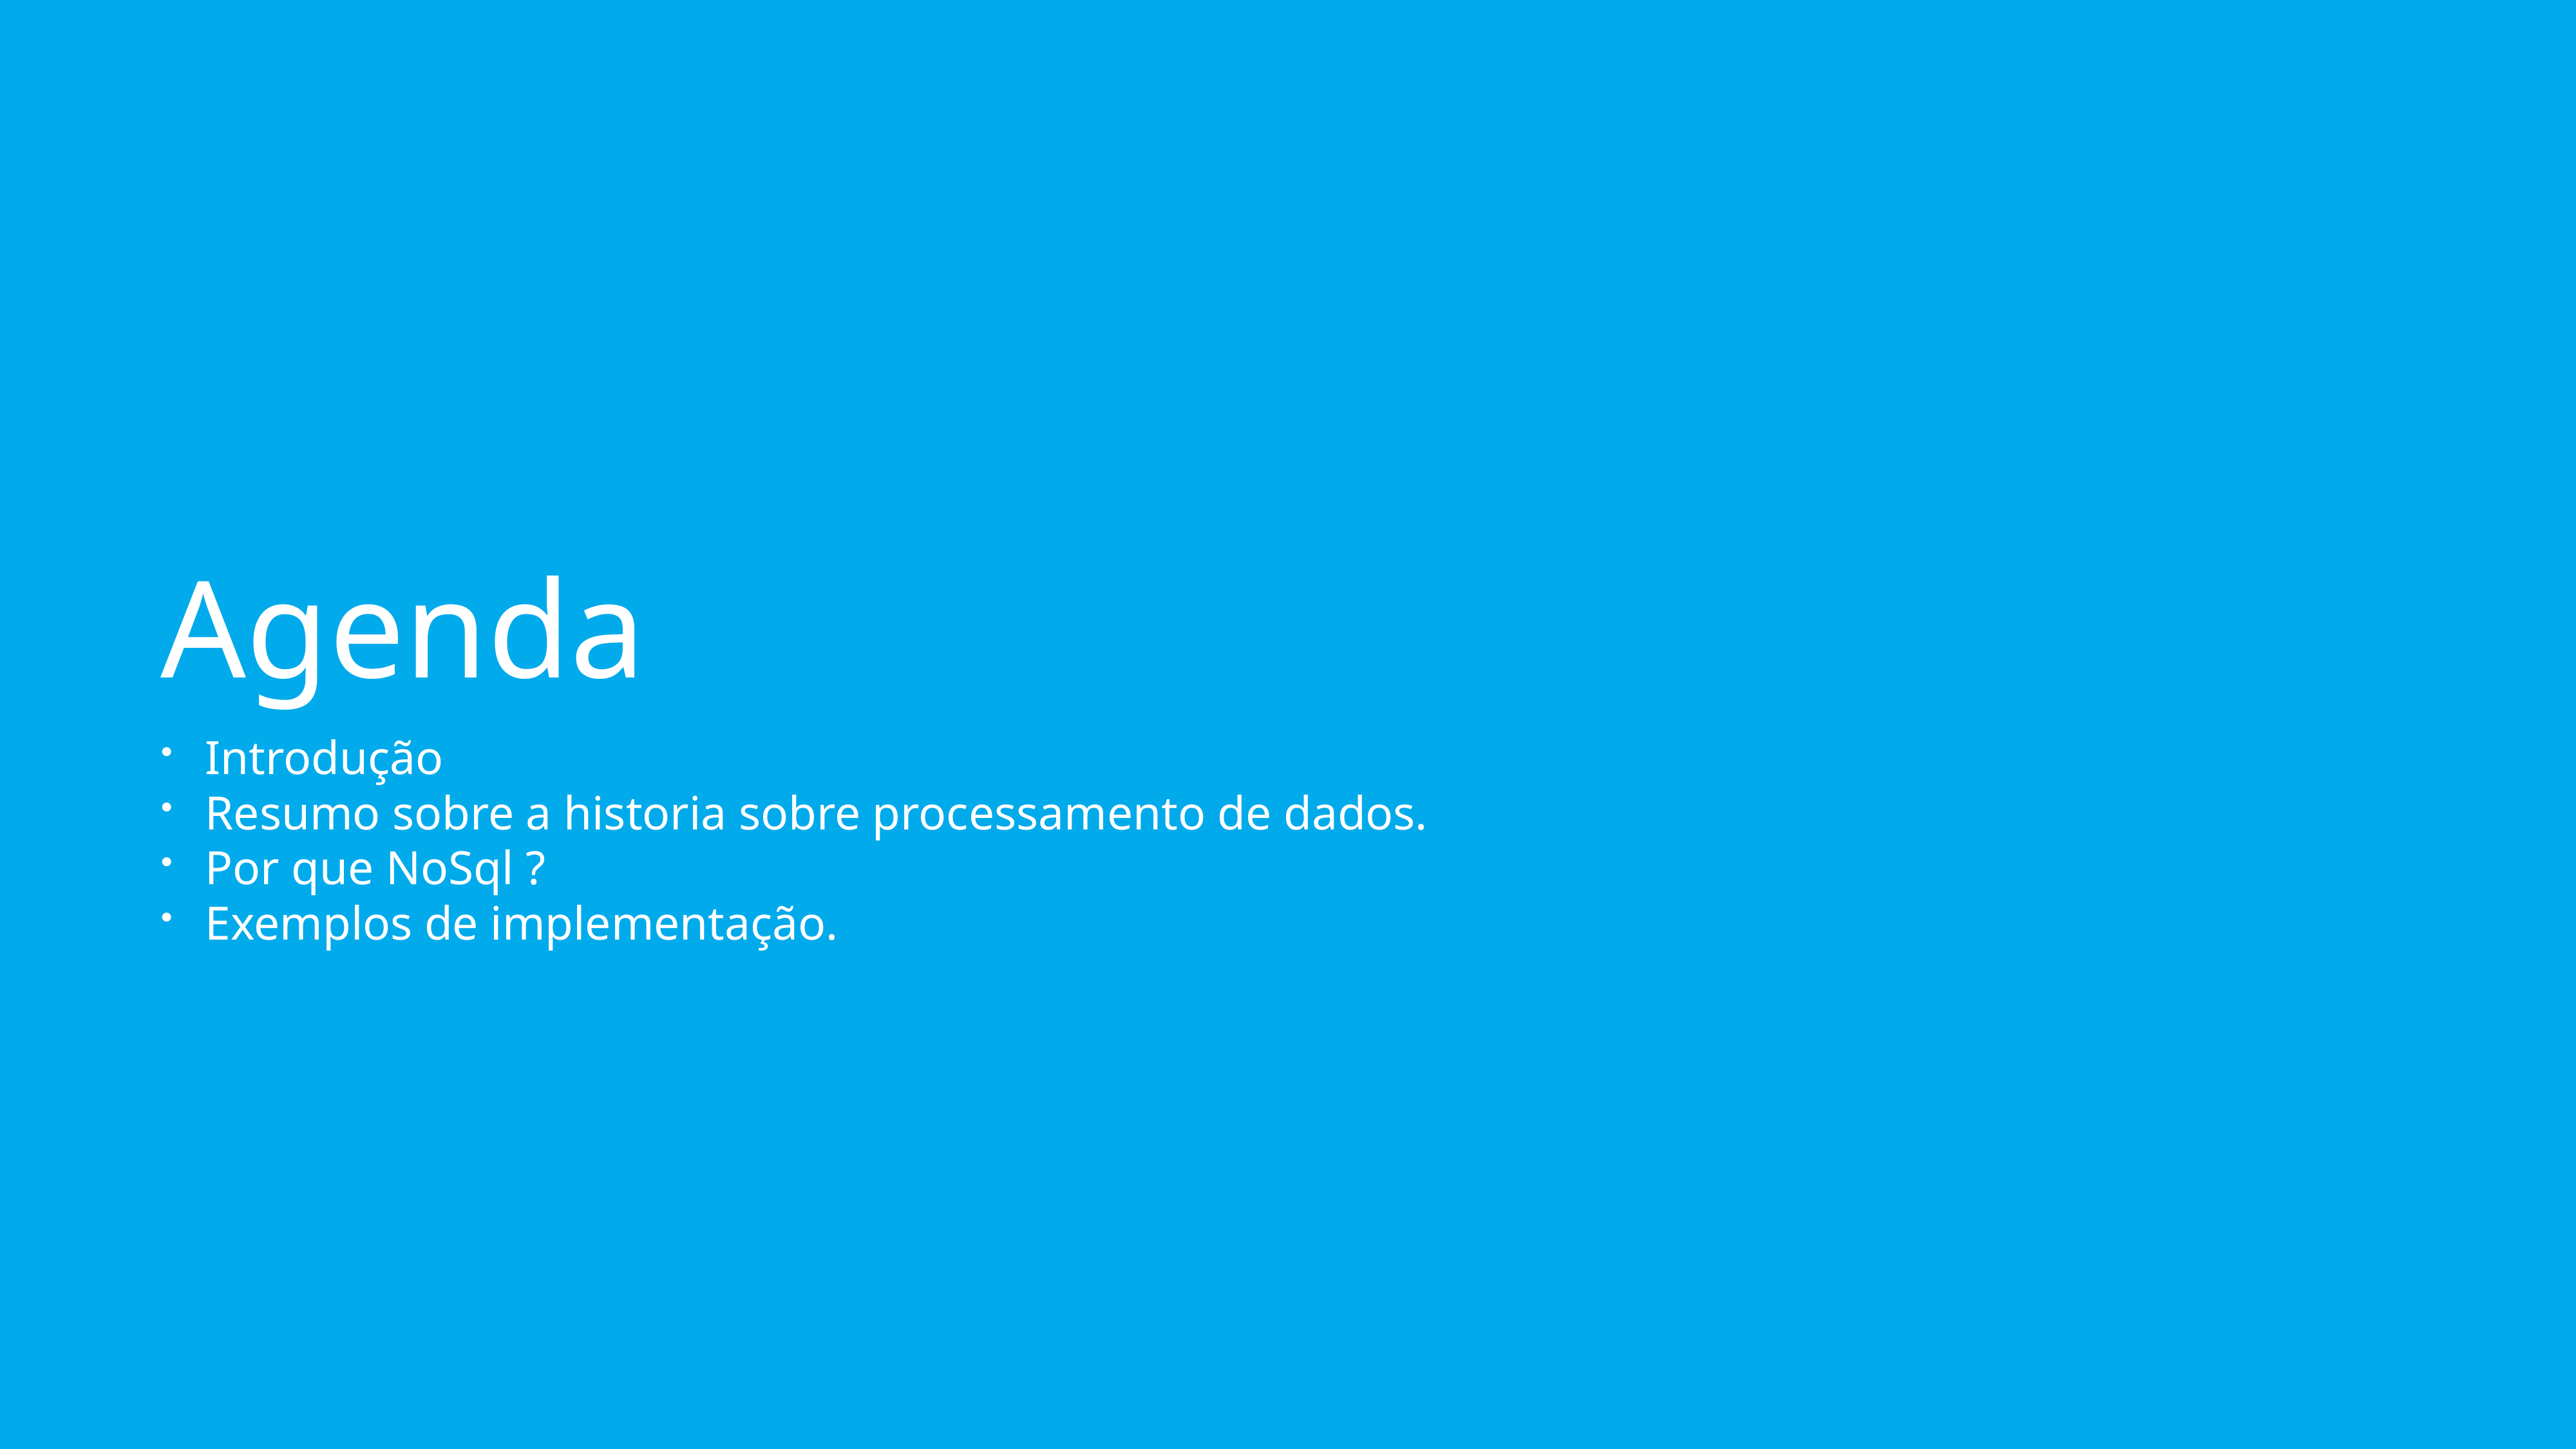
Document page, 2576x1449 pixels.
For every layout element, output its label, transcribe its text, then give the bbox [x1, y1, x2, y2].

subtitle Introdução Resumo sobre a historia sobre processamento de dados. Por que NoSql ? Exemplos de implementação. [155, 723, 2421, 957]
title Agenda [155, 189, 2421, 710]
